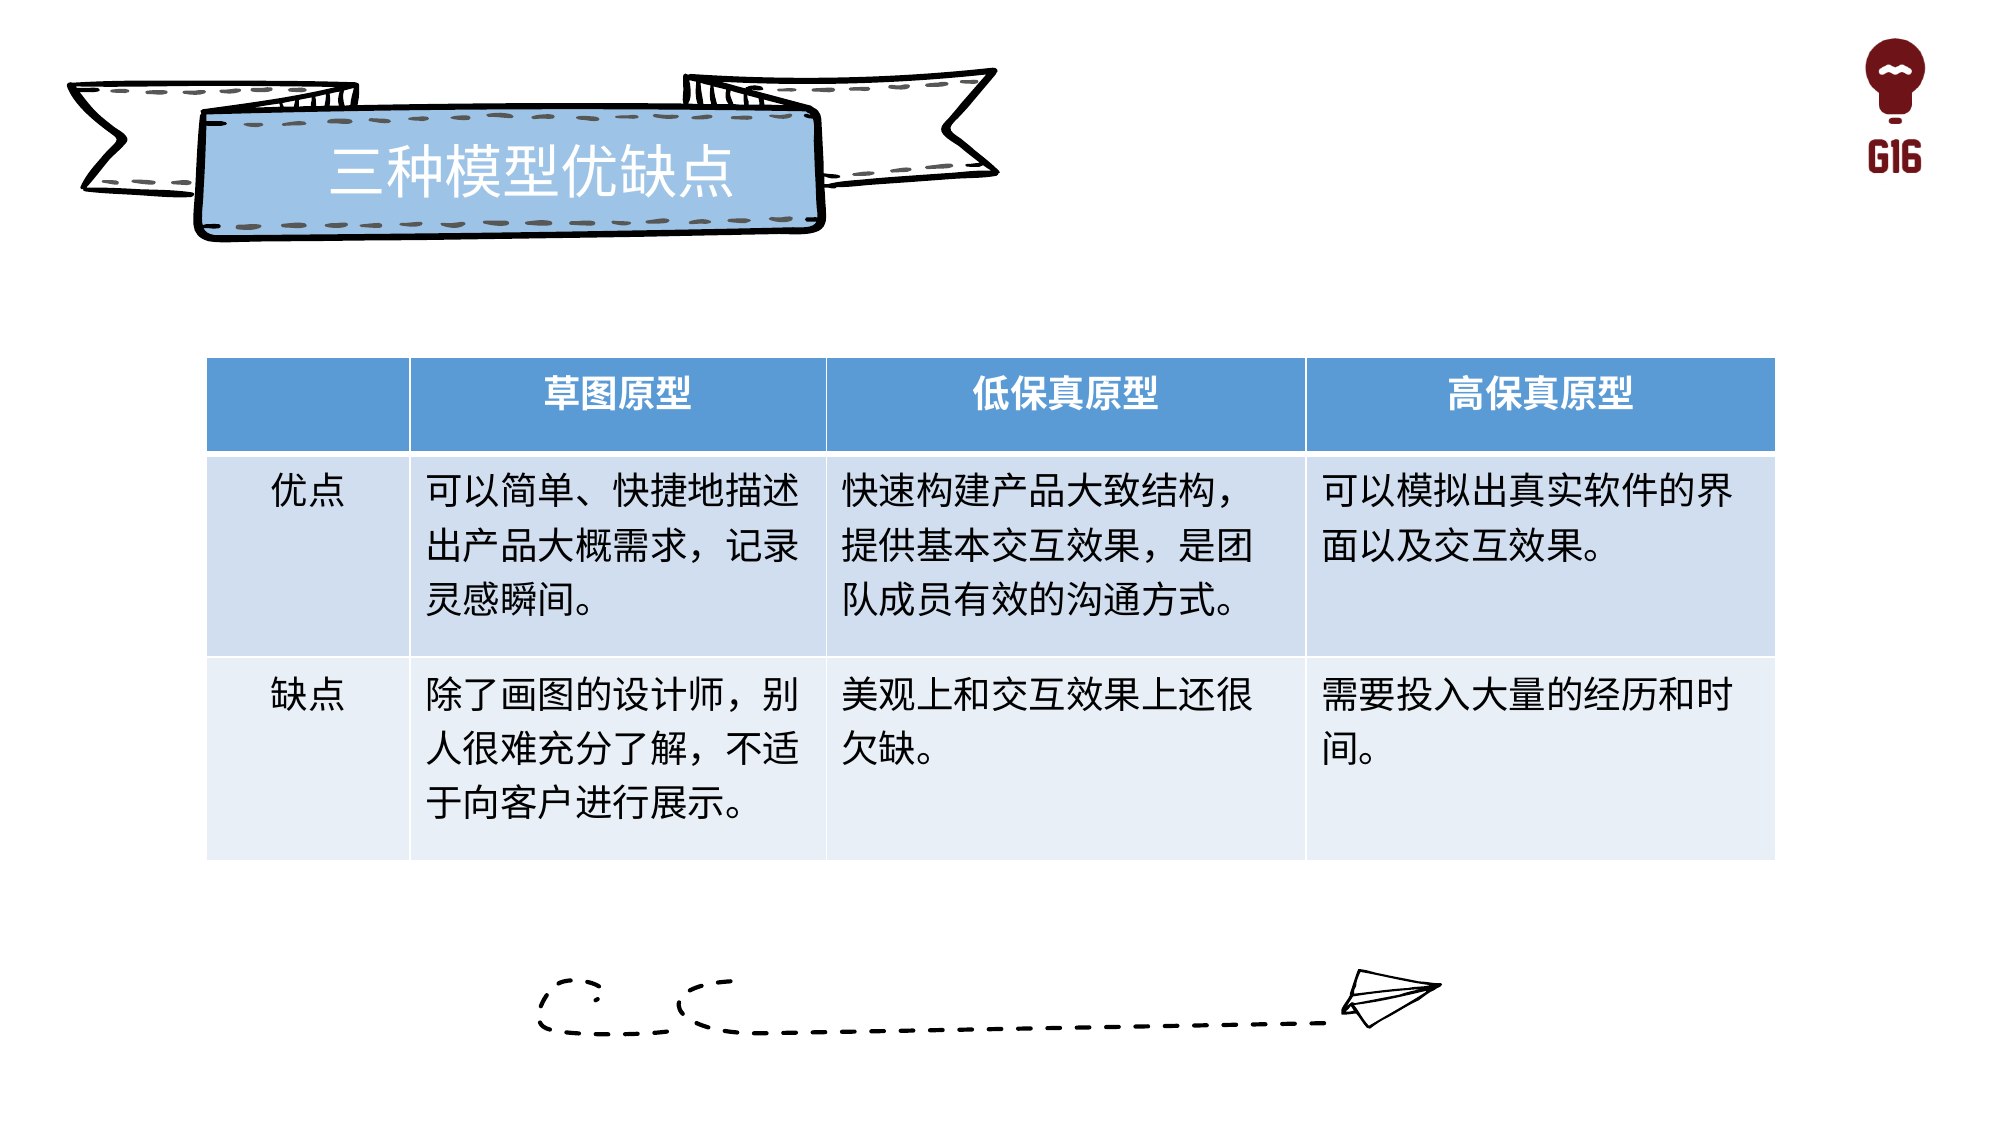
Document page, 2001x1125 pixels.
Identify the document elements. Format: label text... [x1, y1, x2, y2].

table_cell 缺点 [207, 658, 409, 860]
table_cell 除了画图的设计师，别人很难充分了解，不适于向客户进行展示。 [411, 658, 826, 860]
table_cell 优点 [207, 457, 409, 656]
table_header 草图原型 [411, 358, 826, 451]
table_cell 可以模拟出真实软件的界面以及交互效果。 [1307, 457, 1775, 656]
table_cell 美观上和交互效果上还很欠缺。 [827, 658, 1305, 860]
table_cell 快速构建产品大致结构，提供基本交互效果，是团队成员有效的沟通方式。 [827, 457, 1305, 656]
table_cell 可以简单、快捷地描述出产品大概需求，记录灵感瞬间。 [411, 457, 826, 656]
table_header 高保真原型 [1307, 358, 1775, 451]
table_header 低保真原型 [827, 358, 1305, 451]
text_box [66, 67, 1001, 284]
table_cell 需要投入大量的经历和时间。 [1307, 658, 1775, 860]
picture [1801, 4, 1989, 196]
table_header [207, 358, 409, 451]
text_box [538, 969, 1443, 1035]
